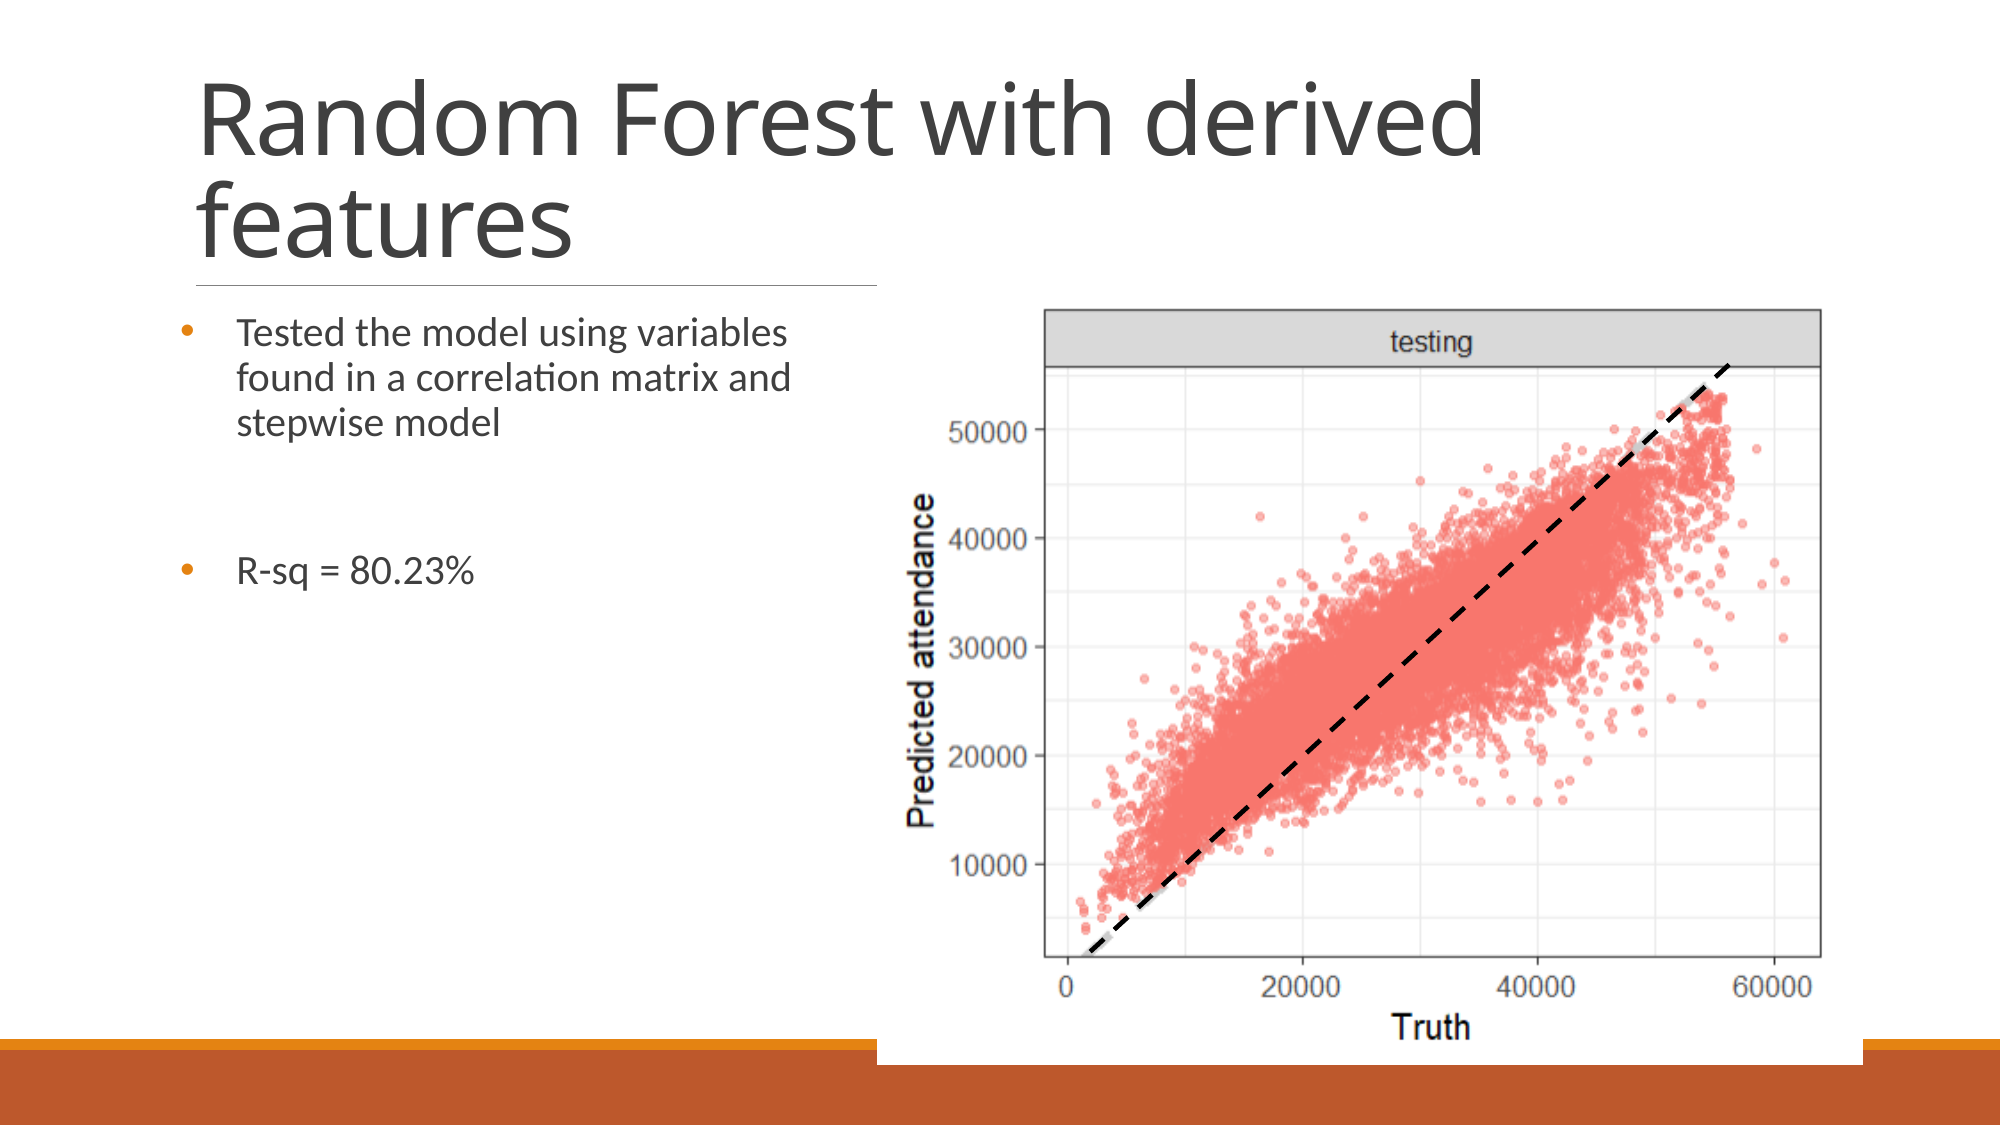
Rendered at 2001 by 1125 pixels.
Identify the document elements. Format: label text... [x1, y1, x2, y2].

list Tested the model using variables found in a correlation matrix and stepwise model R-sq = 80.23% [180, 302, 808, 961]
picture [877, 280, 1864, 1066]
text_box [1086, 364, 1730, 955]
title Random Forest with derived features [180, 47, 1830, 285]
